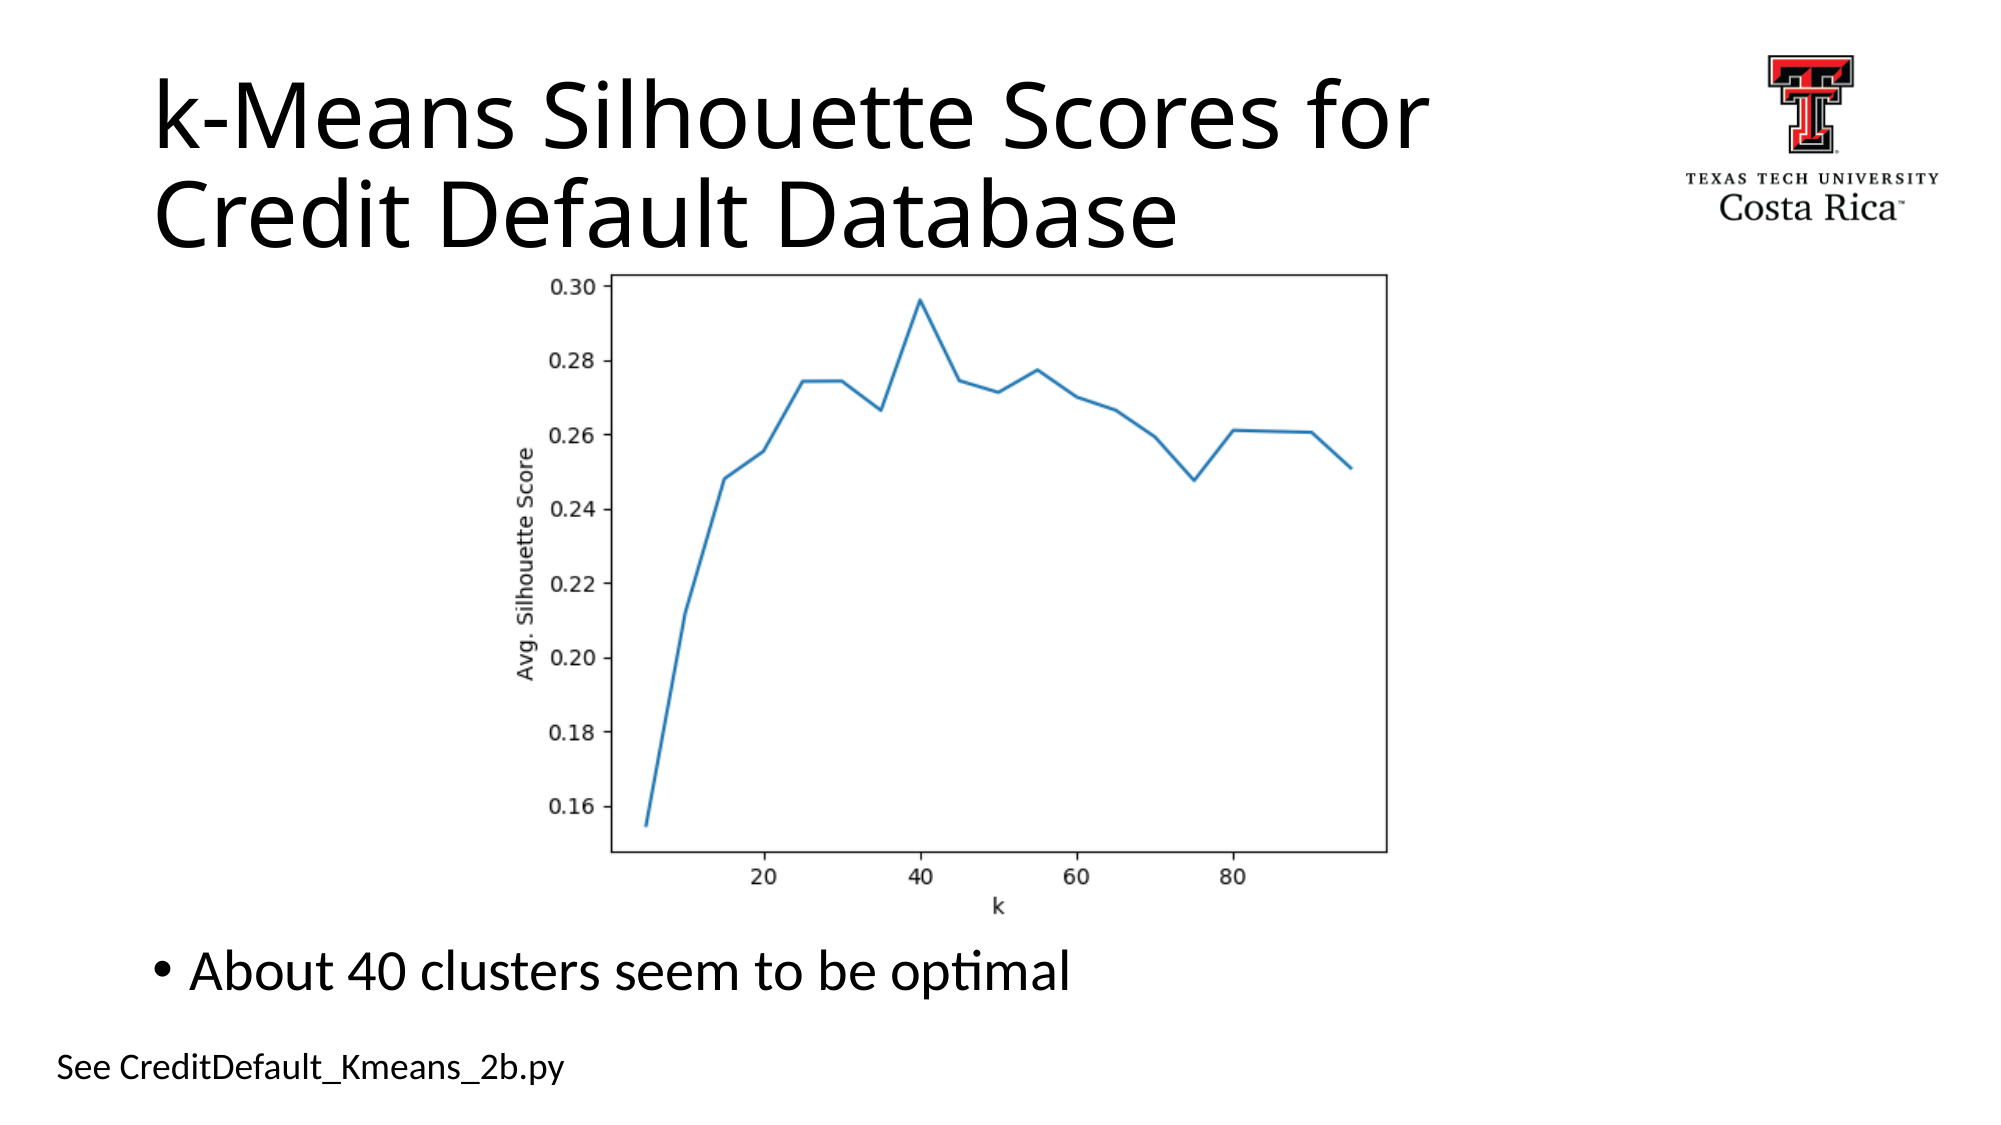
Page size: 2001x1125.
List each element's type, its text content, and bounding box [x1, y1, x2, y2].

picture [497, 248, 1416, 933]
picture [1664, 30, 1964, 251]
text_box See CreditDefault_Kmeans_2b.py [41, 1034, 596, 1095]
list About 40 clusters seem to be optimal [137, 932, 1140, 1014]
title k-Means Silhouette Scores for Credit Default Database [137, 59, 1582, 278]
